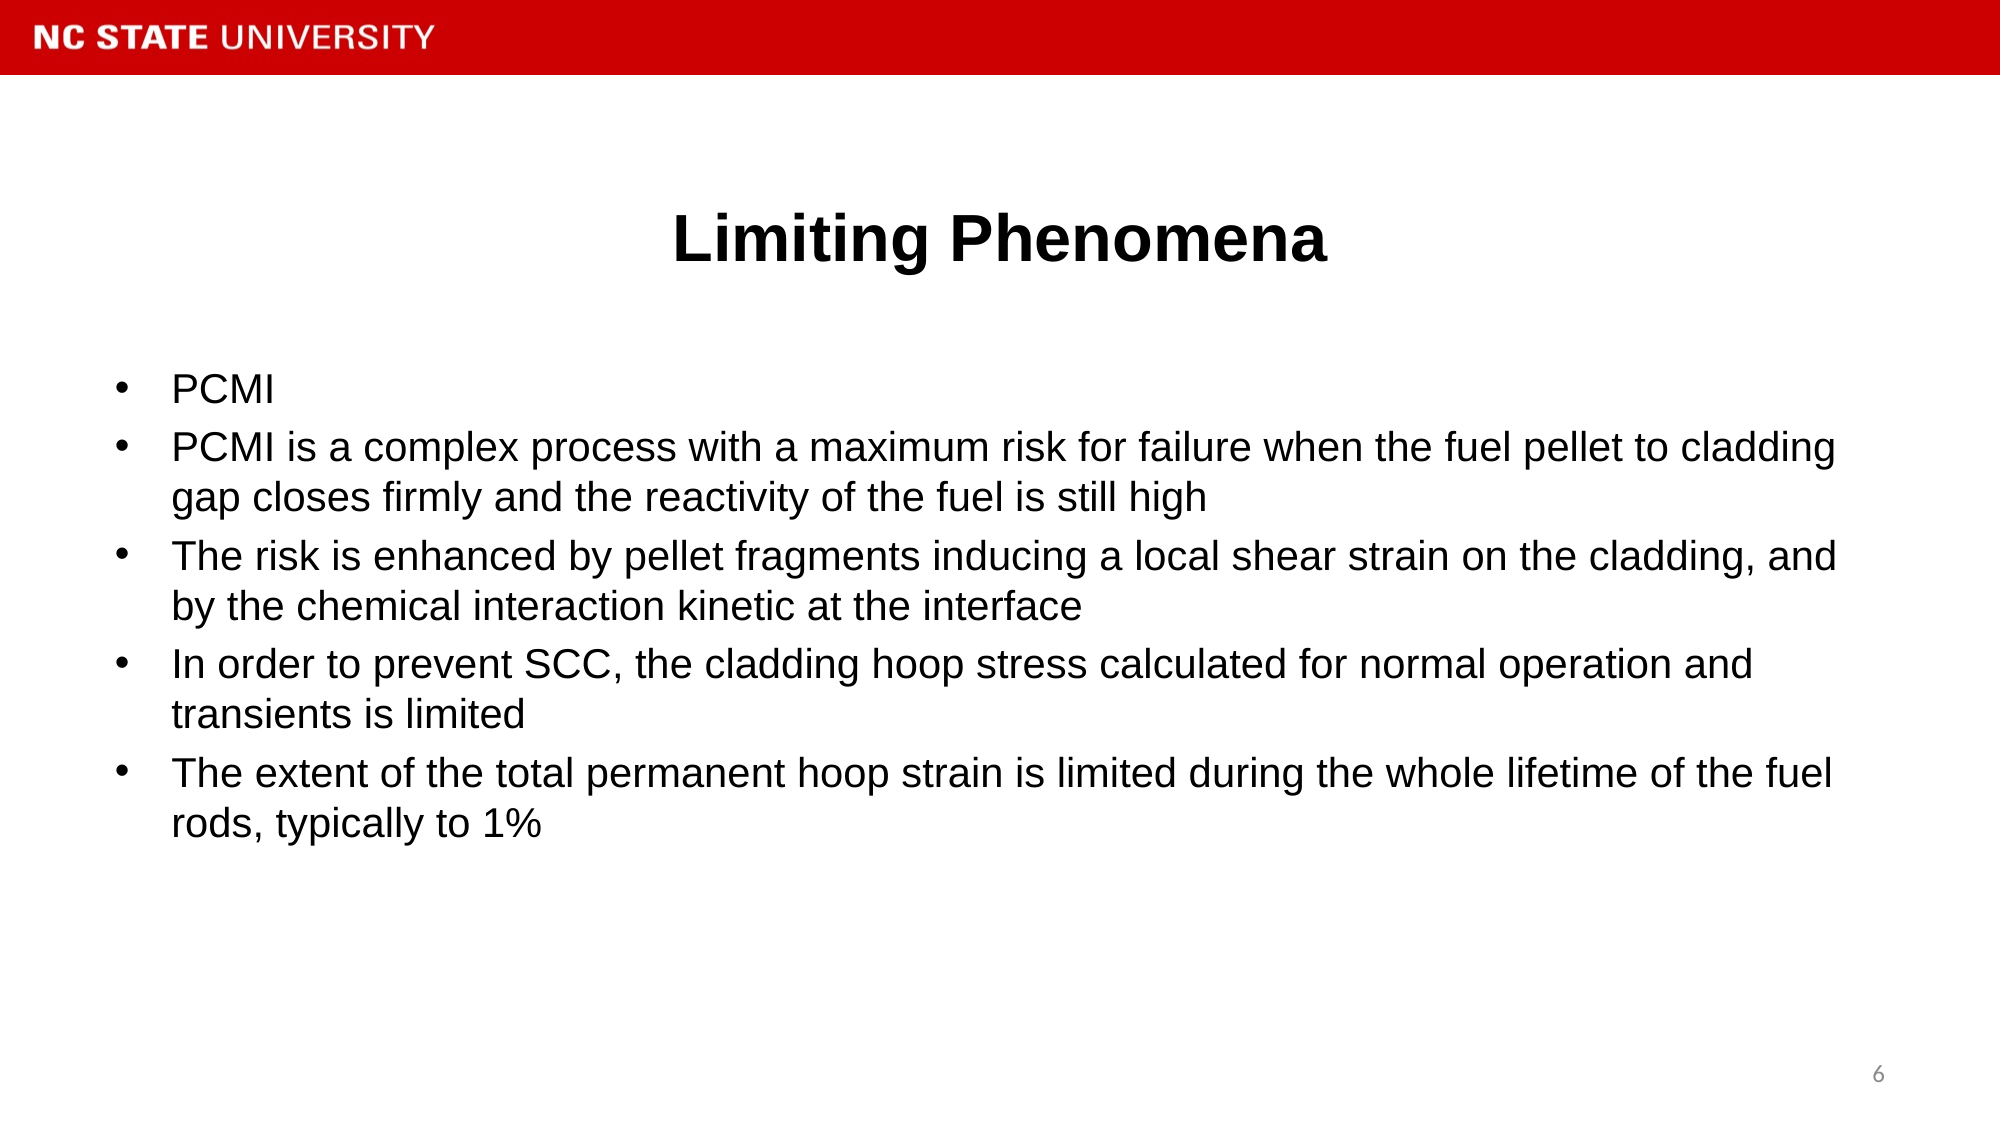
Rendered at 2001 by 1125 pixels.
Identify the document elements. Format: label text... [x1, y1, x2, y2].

title Limiting Phenomena [99, 147, 1900, 323]
picture [0, 0, 2000, 75]
slide_number 6 [1433, 1042, 1900, 1103]
list PCMI PCMI is a complex process with a maximum risk for failure when the fuel pellet to cladding gap closes firmly and the reactivity of the fuel is still high The risk is enhanced by pellet fragments inducing a local shear strain on the cladding, and by the chemical interaction kinetic at the interface In order to prevent SCC, the cladding hoop stress calculated for normal operation and transients is limited The extent of the total permanent hoop strain is limited during the whole lifetime of the fuel rods, typically to 1% [99, 354, 1900, 1005]
